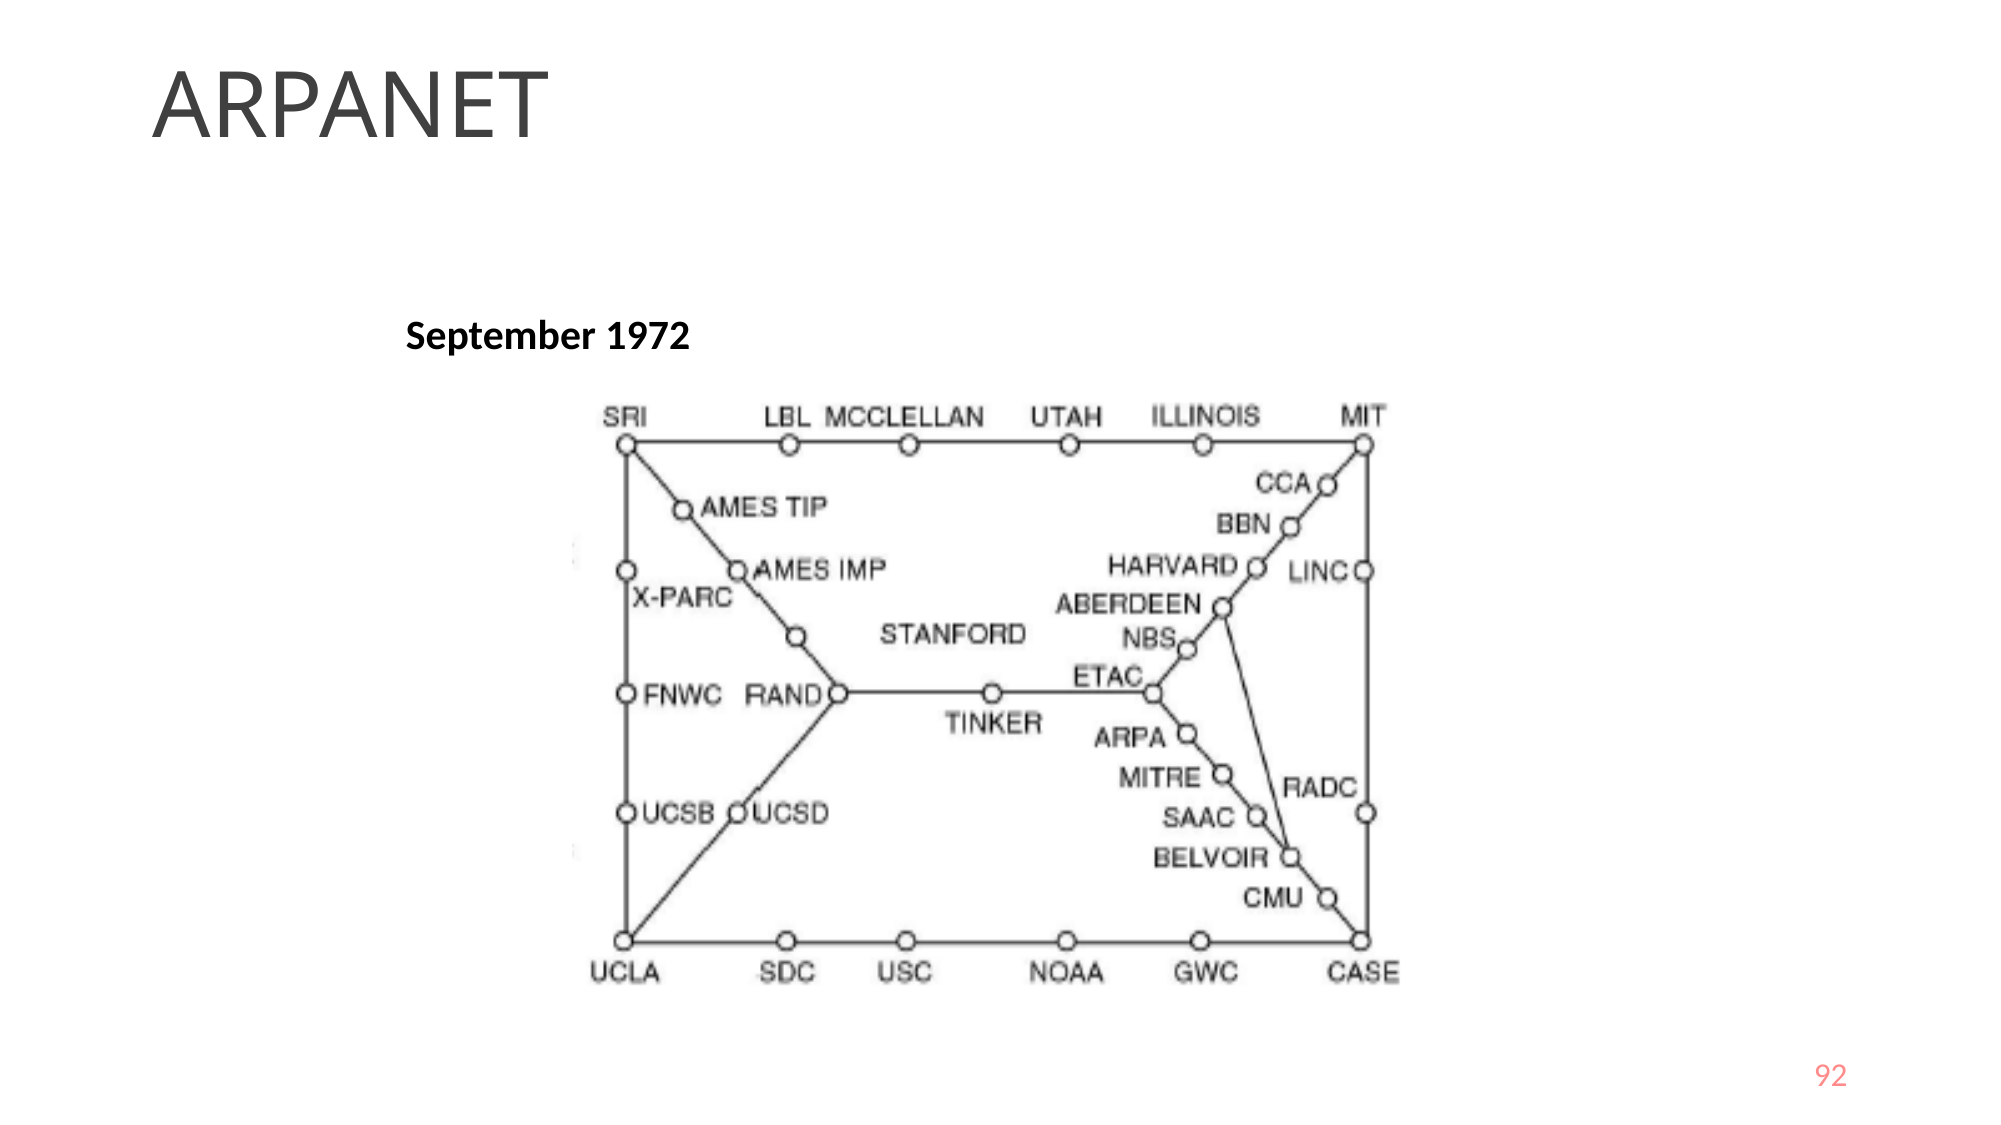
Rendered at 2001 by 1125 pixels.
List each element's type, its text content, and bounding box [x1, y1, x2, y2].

slide_number 92 [1412, 1042, 1863, 1103]
text_box September 1972 [391, 300, 706, 365]
picture [572, 381, 1428, 999]
title ARPANET [137, 0, 1863, 217]
